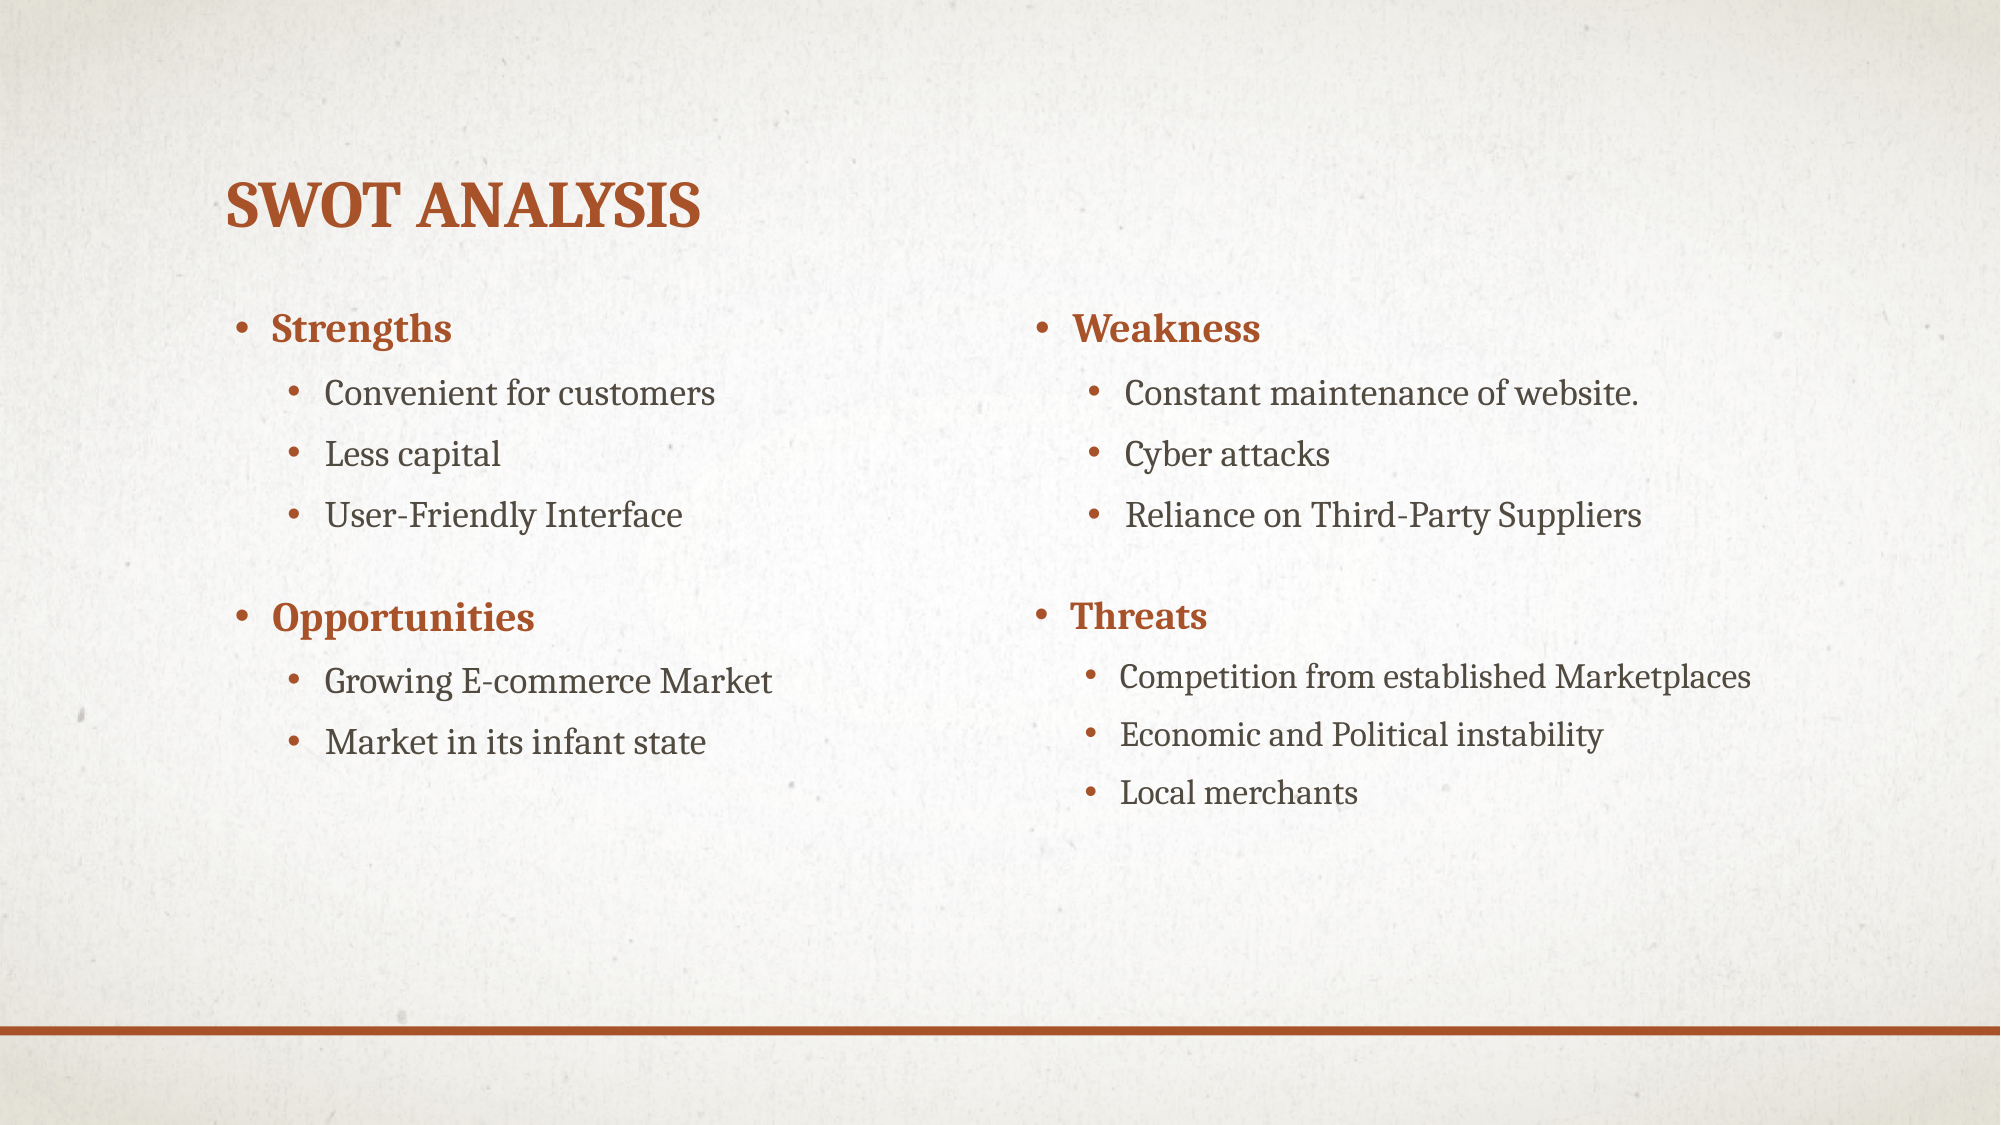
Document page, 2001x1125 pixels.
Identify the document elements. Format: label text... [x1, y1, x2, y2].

picture [0, 0, 2001, 1125]
title Swot analysis [212, 62, 1788, 250]
text_box Threats Competition from established Marketplaces Economic and Political instability Local merchants [1012, 587, 1788, 851]
list Strengths Convenient for customers Less capital User-Friendly Interface [212, 299, 988, 563]
text_box Opportunities Growing E-commerce Market Market in its infant state [212, 587, 988, 851]
list Weakness Constant maintenance of website. Cyber attacks Reliance on Third-Party Suppliers [1012, 299, 1788, 563]
